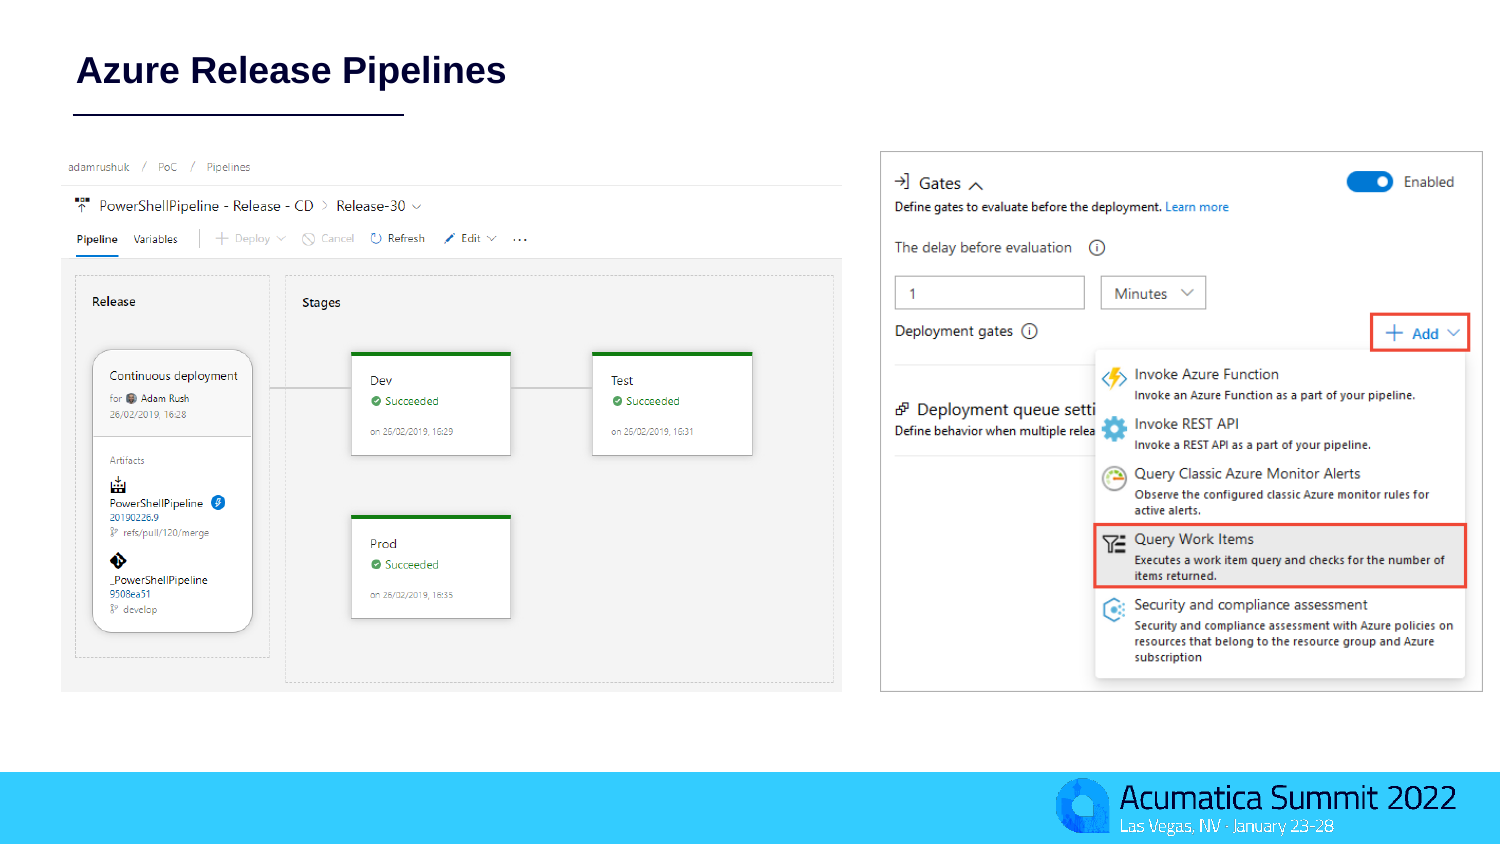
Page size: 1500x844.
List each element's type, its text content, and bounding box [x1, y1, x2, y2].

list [60, 151, 842, 692]
picture [1048, 774, 1471, 841]
title Azure Release Pipelines [61, 22, 1457, 115]
picture [880, 151, 1483, 692]
